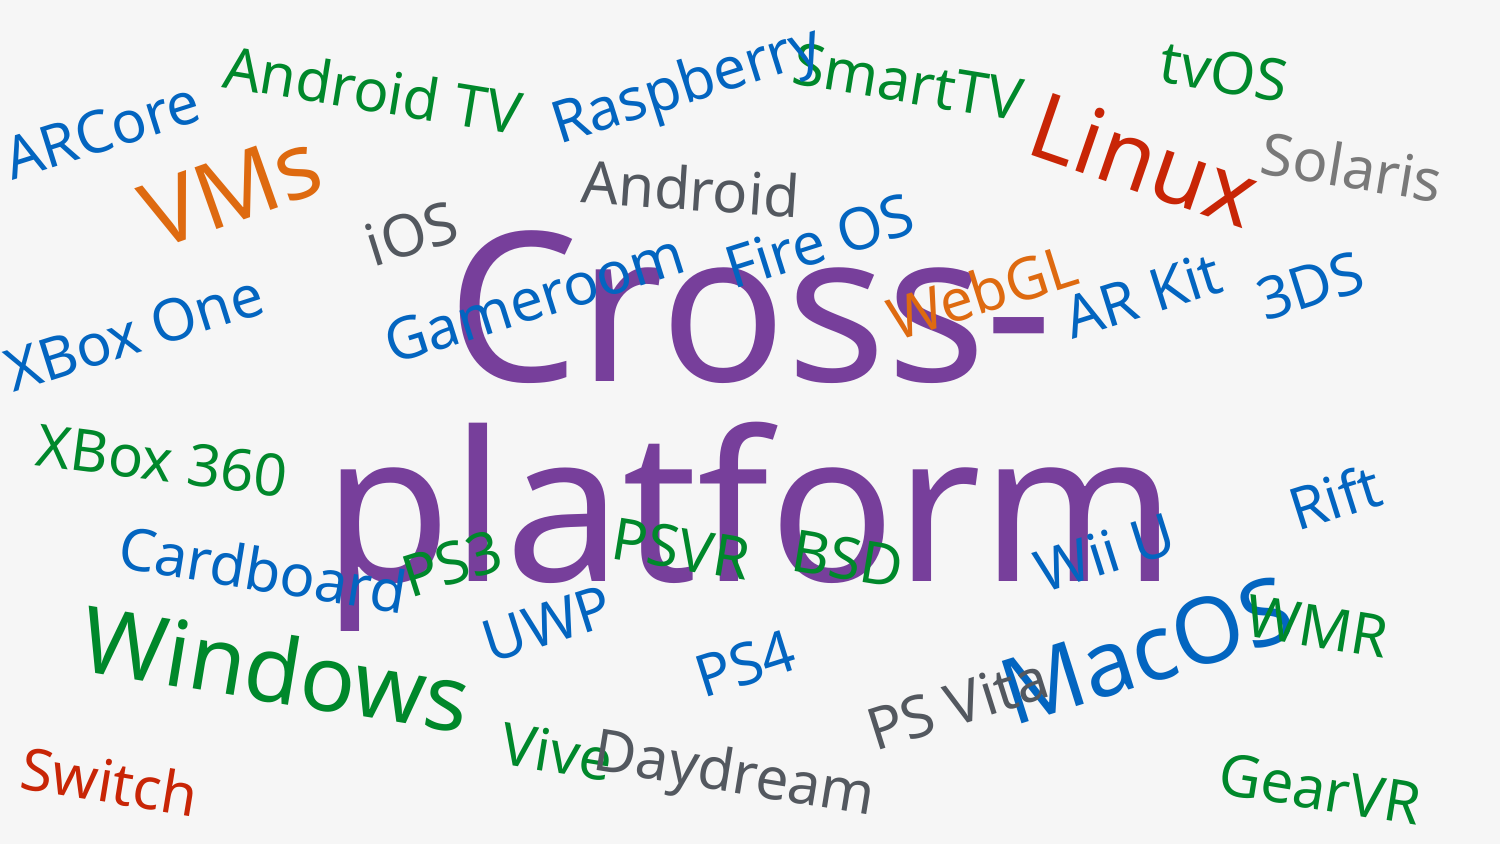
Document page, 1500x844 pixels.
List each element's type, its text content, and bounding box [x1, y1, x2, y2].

text_box WebGL [872, 229, 1089, 363]
text_box Raspberry [535, 7, 839, 166]
text_box PS4 [679, 615, 814, 720]
text_box PS Vita [851, 642, 1067, 768]
text_box tvOS [1146, 28, 1301, 124]
text_box BSD [777, 516, 917, 610]
text_box Cardboard [104, 513, 411, 636]
text_box XBox One [0, 259, 282, 414]
text_box PS3 [386, 514, 520, 620]
text_box AR Kit [1048, 237, 1240, 361]
text_box Rift [1273, 450, 1400, 553]
text_box Wii U [1019, 498, 1193, 615]
text_box Windows [65, 591, 486, 762]
text_box Android TV [209, 33, 535, 157]
text_box MacOS [981, 558, 1295, 754]
list Cross-platform [261, 310, 1239, 533]
text_box Linux [1007, 75, 1266, 257]
text_box PSVR [598, 504, 764, 602]
text_box Solaris [1247, 119, 1456, 224]
text_box UWP [466, 573, 631, 685]
text_box 3DS [1241, 236, 1382, 343]
text_box VMs [122, 119, 346, 279]
text_box Android [570, 151, 810, 234]
text_box Daydream [580, 716, 889, 837]
text_box iOS [349, 186, 476, 289]
text_box Vive [487, 710, 616, 803]
text_box Fire OS [709, 178, 933, 311]
text_box SmartTV [778, 36, 1036, 143]
text_box ARCore [0, 66, 219, 202]
text_box XBox 360 [23, 411, 300, 519]
text_box WMR [1232, 581, 1402, 680]
text_box GearVR [1204, 739, 1434, 844]
text_box Switch [6, 734, 211, 838]
text_box Gameroom [368, 218, 703, 386]
